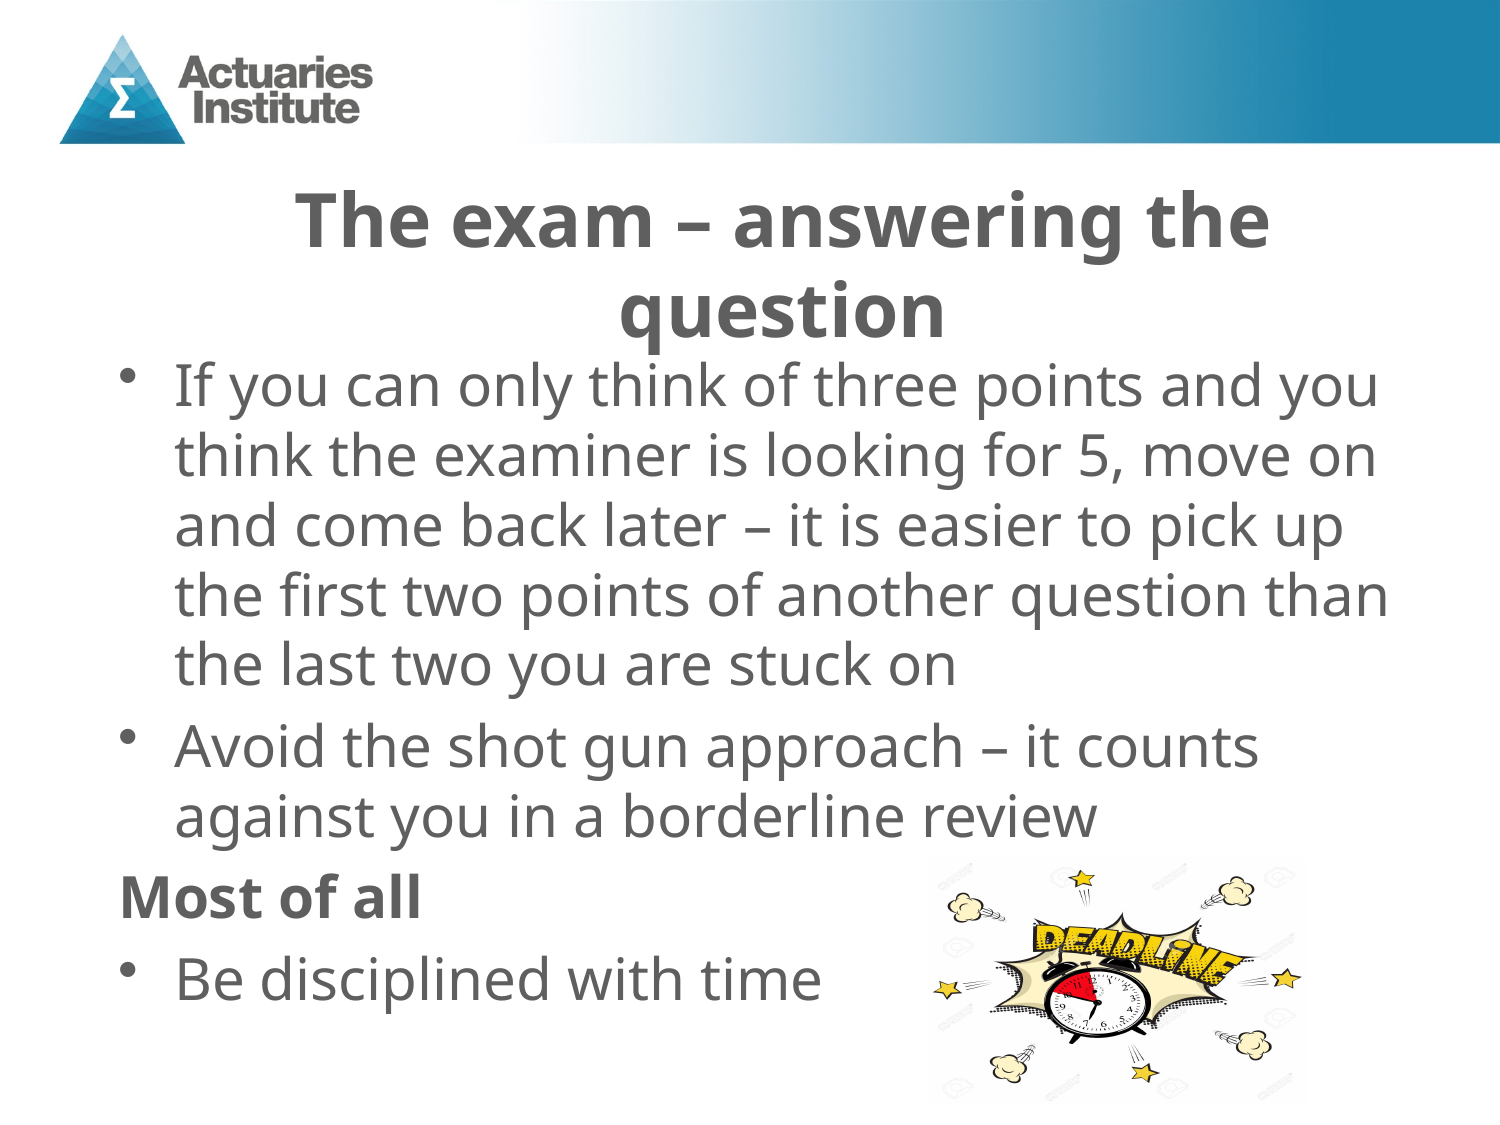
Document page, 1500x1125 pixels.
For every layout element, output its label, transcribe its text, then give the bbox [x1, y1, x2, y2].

title The exam – answering the question [112, 149, 1455, 340]
picture [926, 857, 1306, 1107]
picture [0, 0, 1500, 150]
list If you can only think of three points and you think the examiner is looking for 5, move on and come back later – it is easier to pick up the first two points of another question than the last two you are stuck on Avoid the shot gun approach – it counts against you in a borderline review Most of all Be disciplined with time [103, 340, 1455, 1094]
